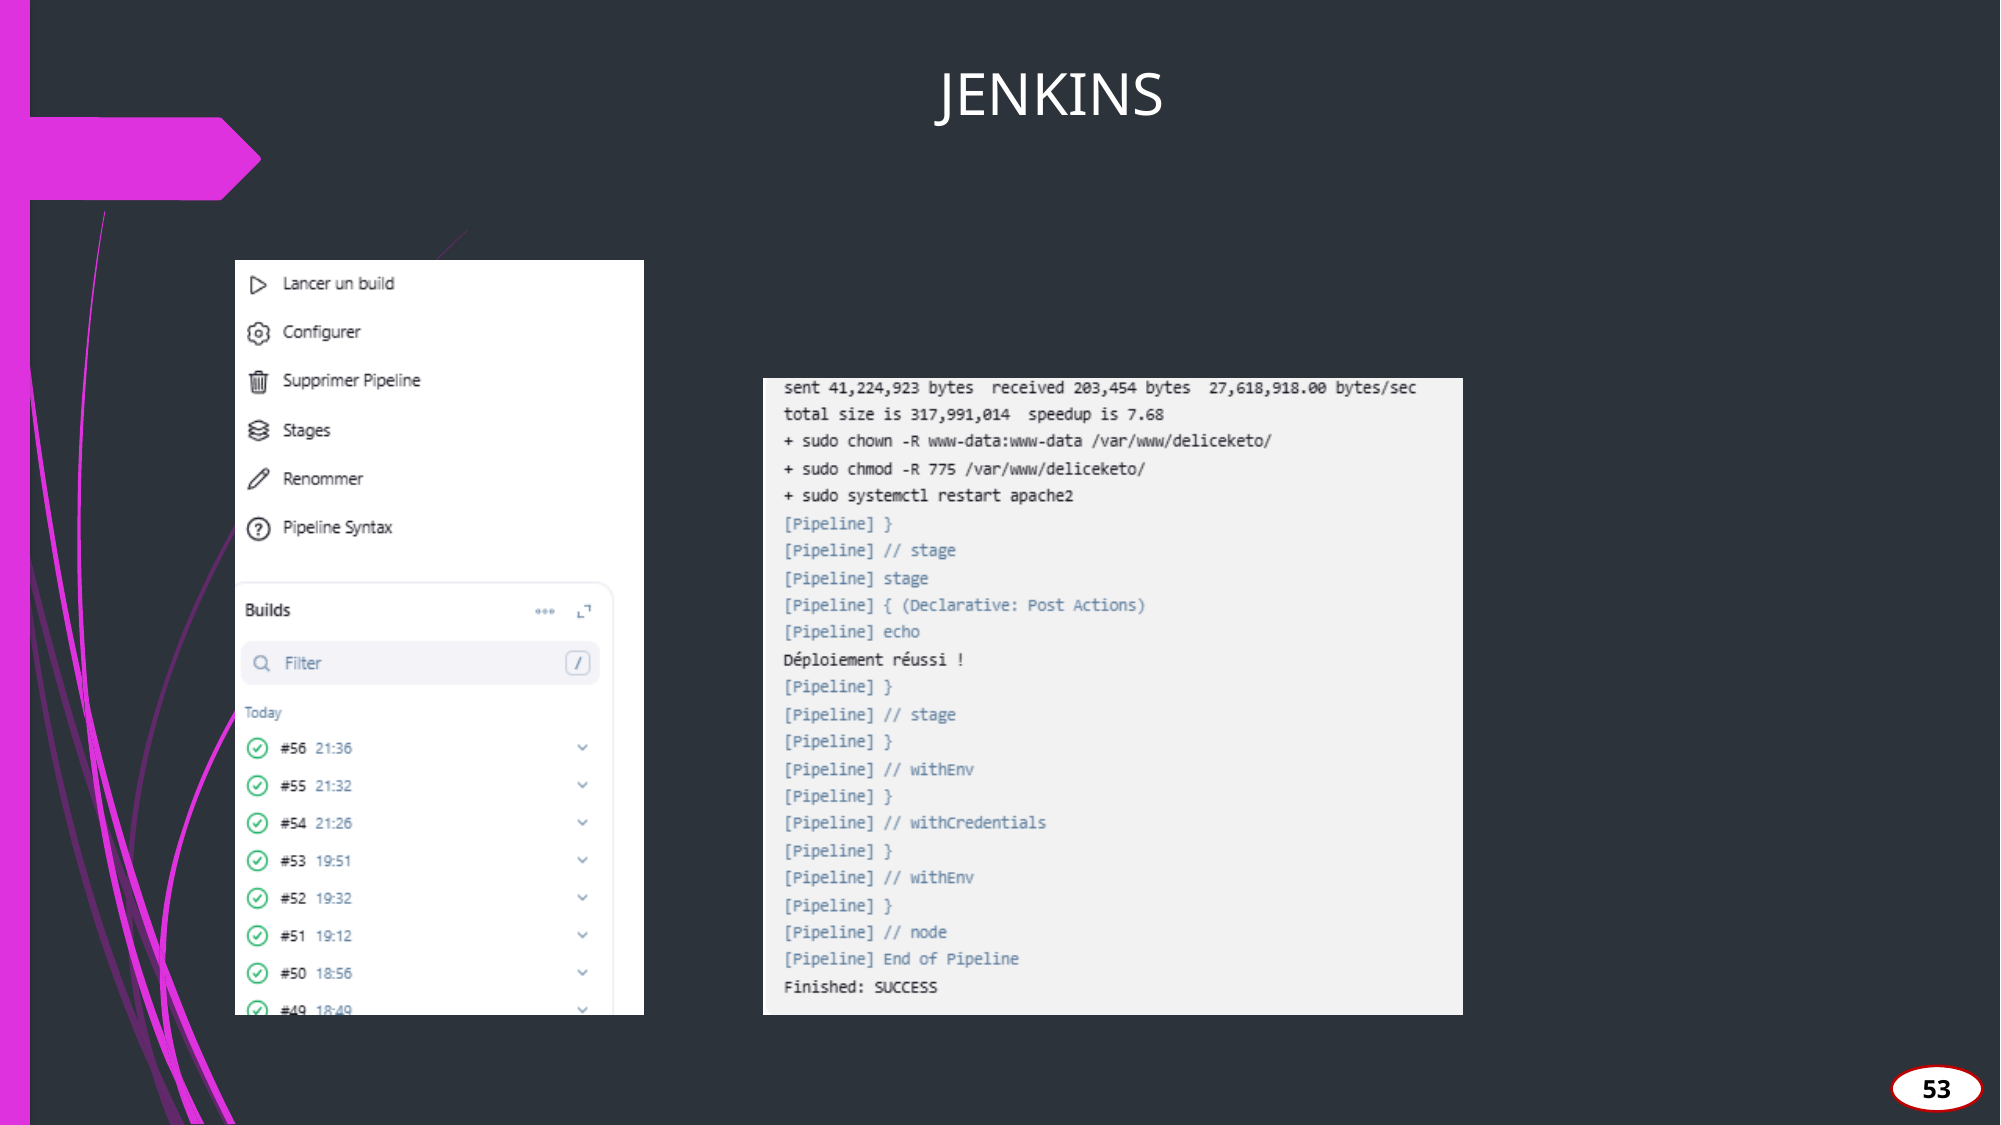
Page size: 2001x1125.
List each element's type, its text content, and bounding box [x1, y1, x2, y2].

text_box 53 [1890, 1064, 1984, 1113]
text_box JENKINS [216, 50, 1888, 145]
picture [763, 378, 1463, 1016]
picture [235, 259, 644, 1016]
